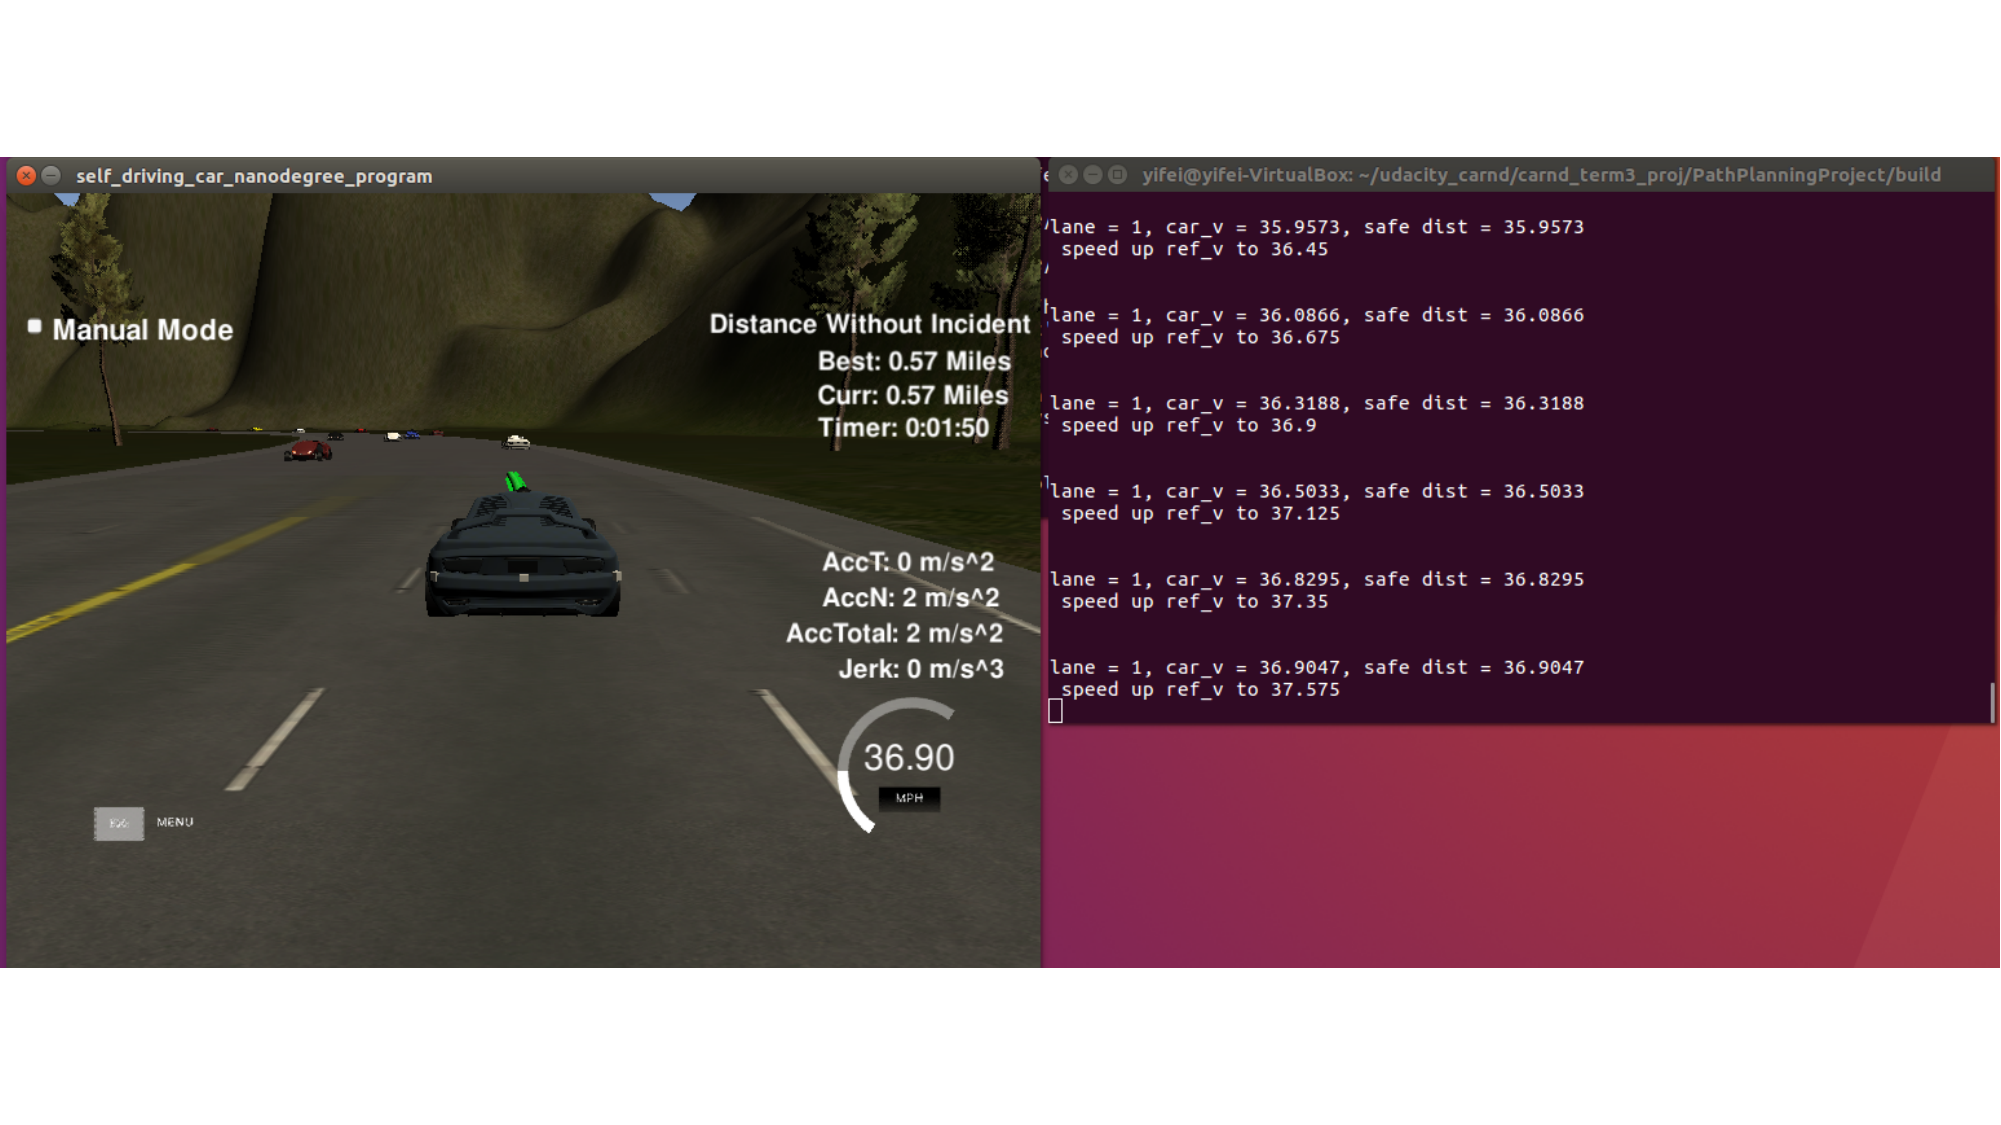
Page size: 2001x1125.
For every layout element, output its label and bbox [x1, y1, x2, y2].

picture [0, 157, 2000, 968]
